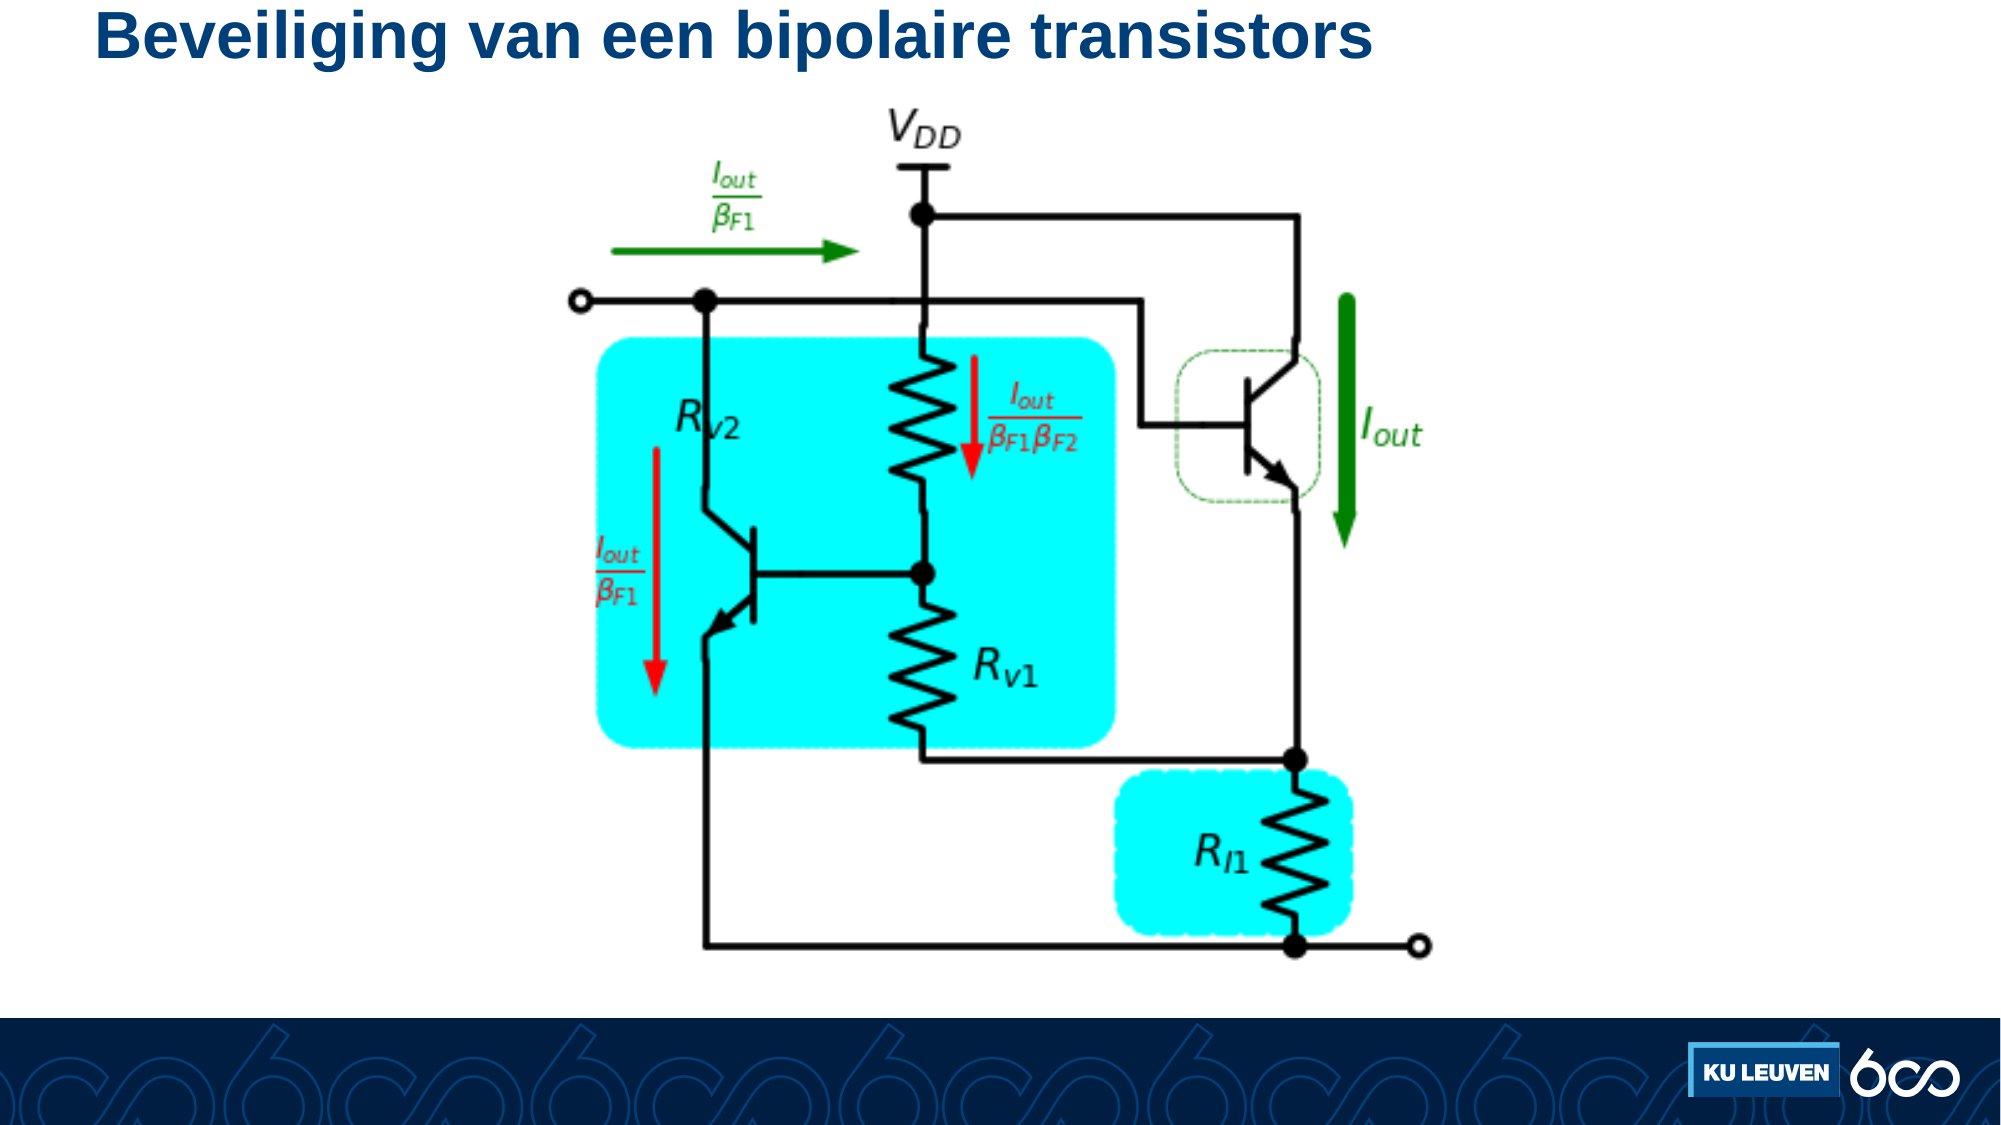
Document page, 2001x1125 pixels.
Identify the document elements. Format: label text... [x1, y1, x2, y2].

title Beveiliging van een bipolaire transistors [94, 0, 1906, 108]
picture [517, 92, 1483, 1008]
picture [0, 1018, 2001, 1125]
